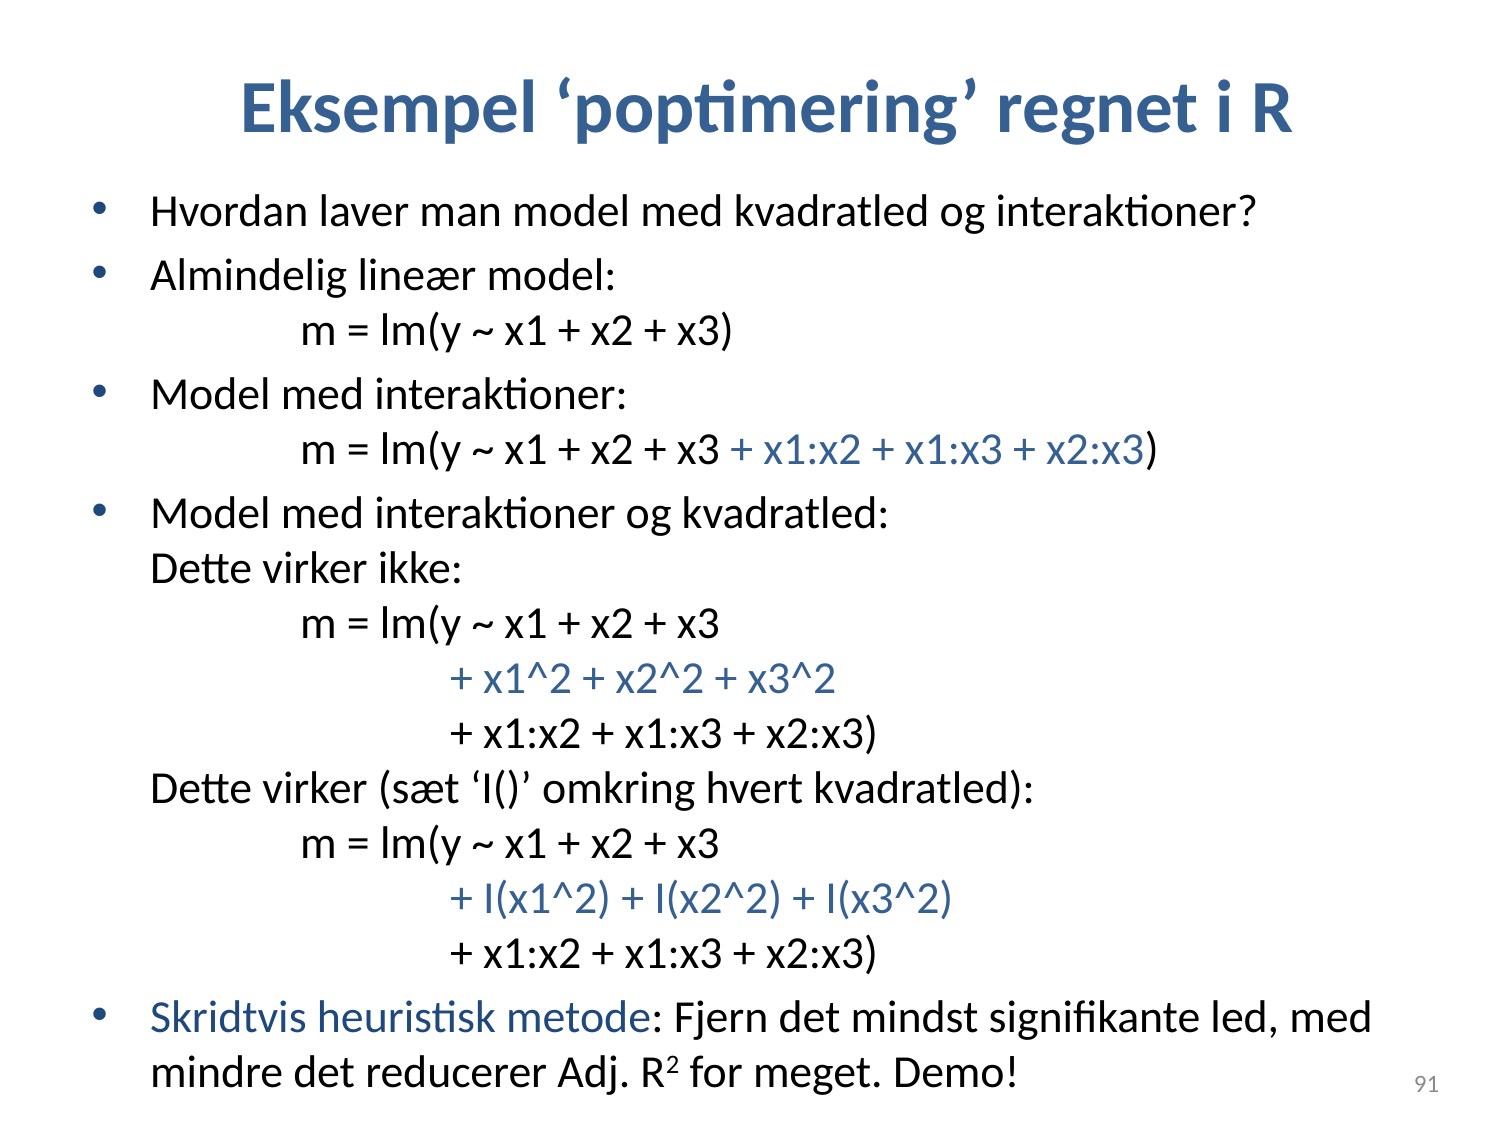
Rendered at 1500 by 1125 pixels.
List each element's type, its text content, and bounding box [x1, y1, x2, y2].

list Hvordan laver man model med kvadratled og interaktioner? Almindelig lineær model: m = lm(y ~ x1 + x2 + x3) Model med interaktioner: m = lm(y ~ x1 + x2 + x3 + x1:x2 + x1:x3 + x2:x3) Model med interaktioner og kvadratled: Dette virker ikke: m = lm(y ~ x1 + x2 + x3 + x1^2 + x2^2 + x3^2 + x1:x2 + x1:x3 + x2:x3) Dette virker (sæt ‘I()’ omkring hvert kvadratled): m = lm(y ~ x1 + x2 + x3 + I(x1^2) + I(x2^2) + I(x3^2) + x1:x2 + x1:x3 + x2:x3) Skridtvis heuristisk metode: Fjern det mindst signifikante led, med mindre det reducerer Adj. R2 for meget. Demo! [76, 172, 1459, 1125]
slide_number 91 [1104, 1058, 1455, 1107]
title Eksempel ‘poptimering’ regnet i R [76, 45, 1459, 161]
